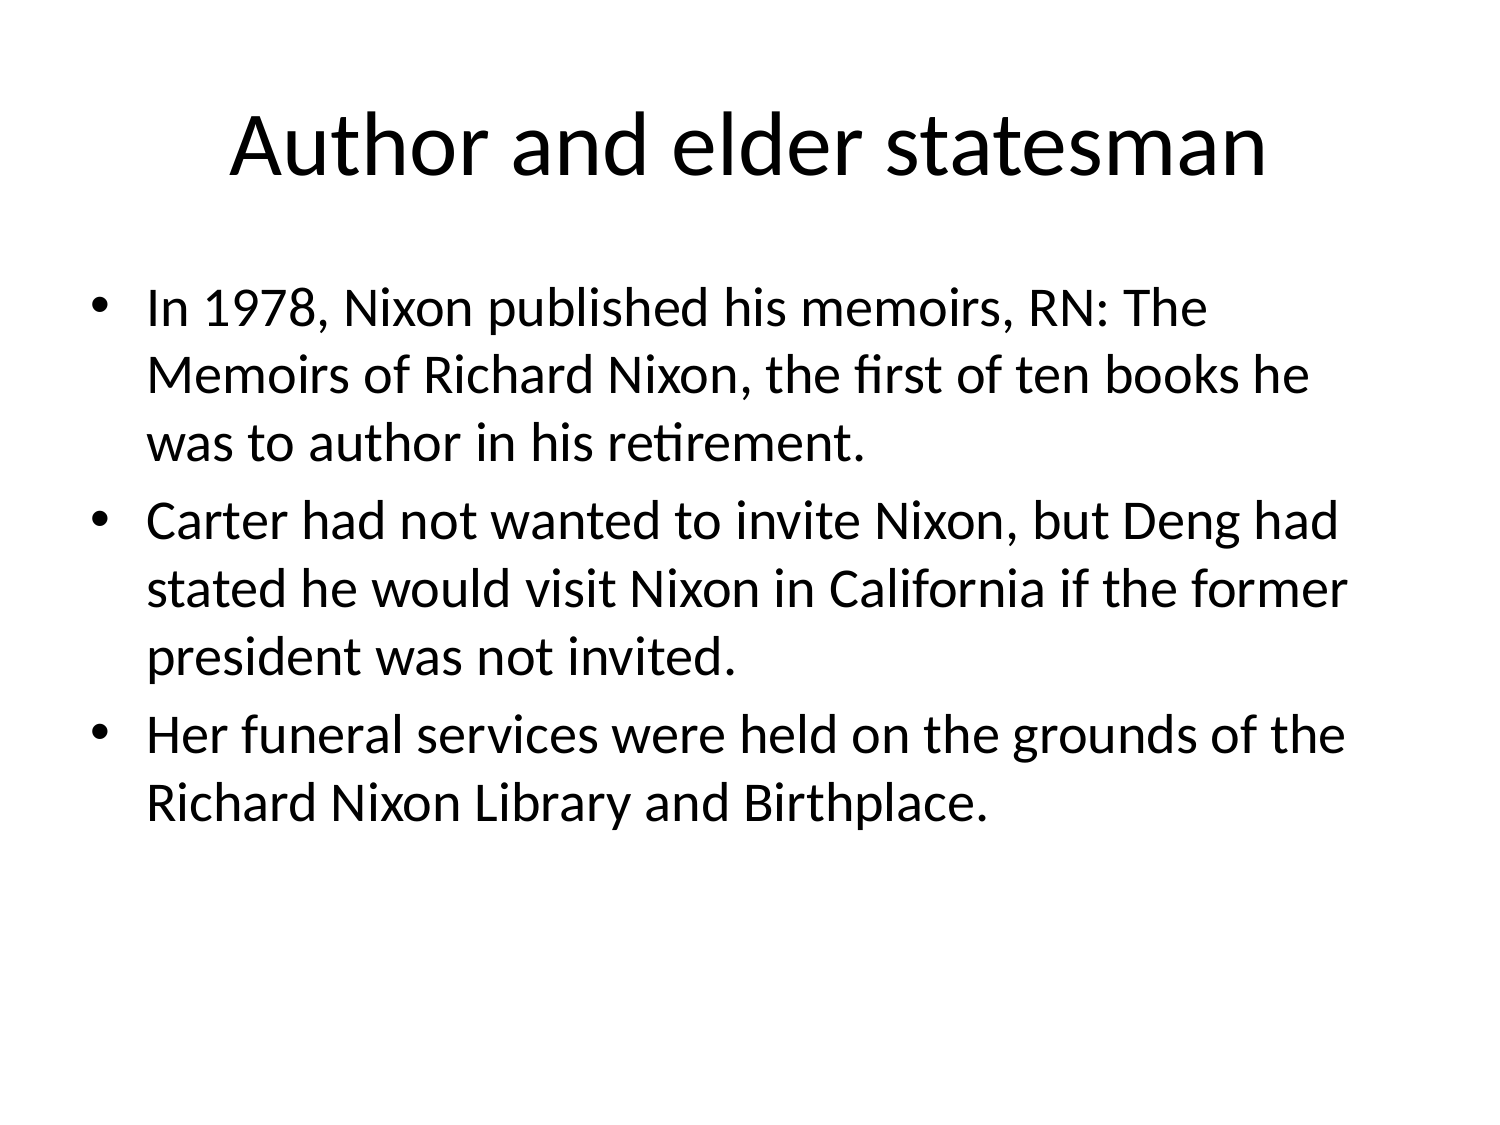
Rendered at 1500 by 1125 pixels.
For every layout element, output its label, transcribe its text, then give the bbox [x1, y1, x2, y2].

list In 1978, Nixon published his memoirs, RN: The Memoirs of Richard Nixon, the first of ten books he was to author in his retirement. Carter had not wanted to invite Nixon, but Deng had stated he would visit Nixon in California if the former president was not invited. Her funeral services were held on the grounds of the Richard Nixon Library and Birthplace. [75, 262, 1425, 1005]
title Author and elder statesman [75, 45, 1425, 233]
